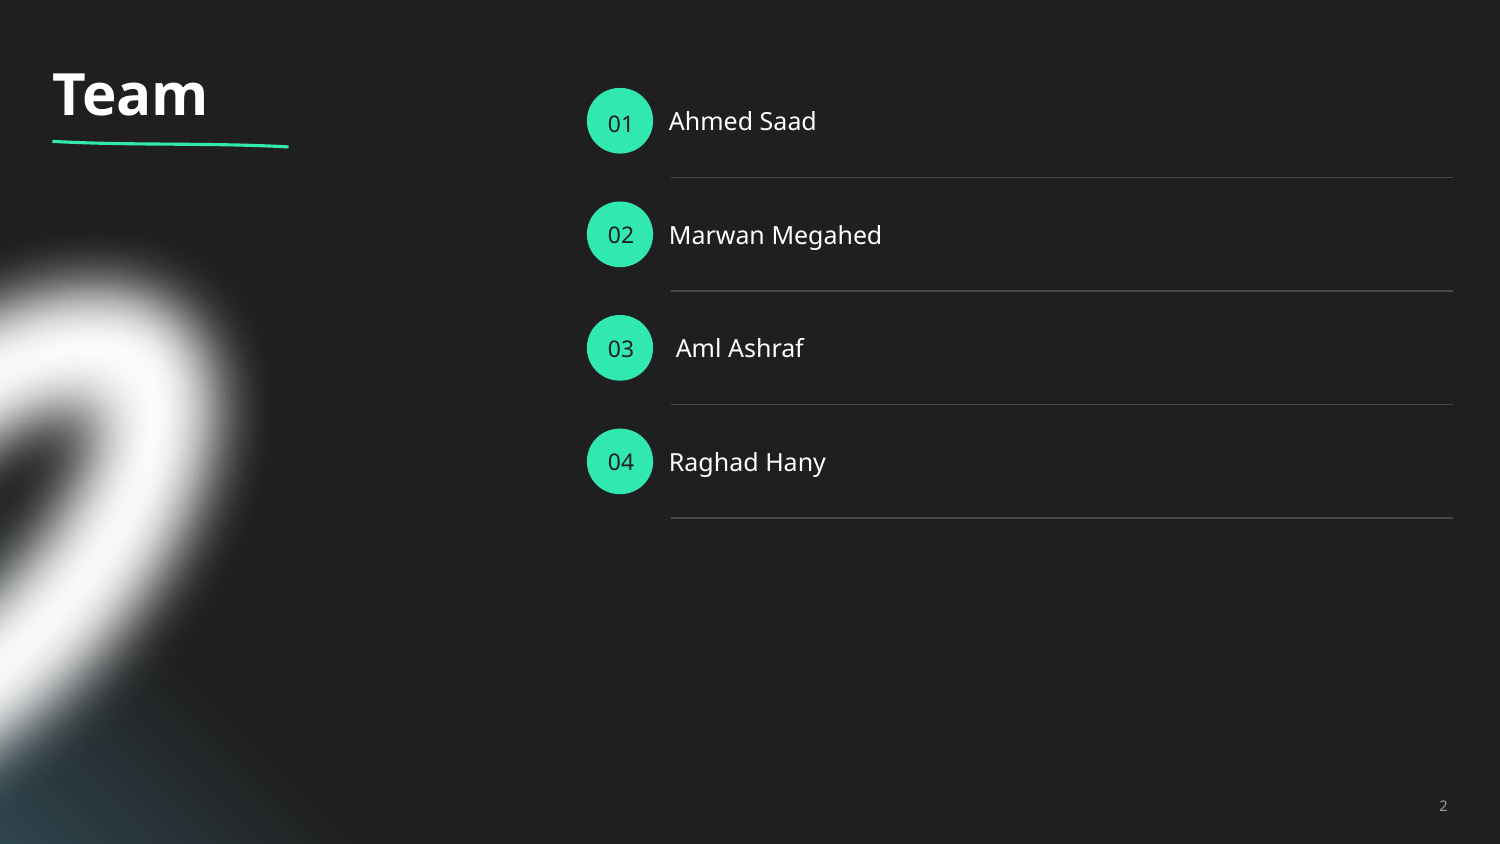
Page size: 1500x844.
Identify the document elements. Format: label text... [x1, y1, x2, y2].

picture [0, 220, 281, 844]
subtitle 03 [588, 315, 655, 381]
subtitle 04 [588, 428, 653, 495]
title Team [37, 42, 518, 214]
subtitle Raghad Hany [653, 424, 1287, 499]
subtitle 01 [588, 87, 653, 154]
subtitle Aml Ashraf [660, 310, 1294, 385]
subtitle 02 [588, 201, 653, 268]
subtitle Ahmed Saad [653, 83, 1287, 158]
subtitle Marwan Megahed [653, 197, 1287, 272]
